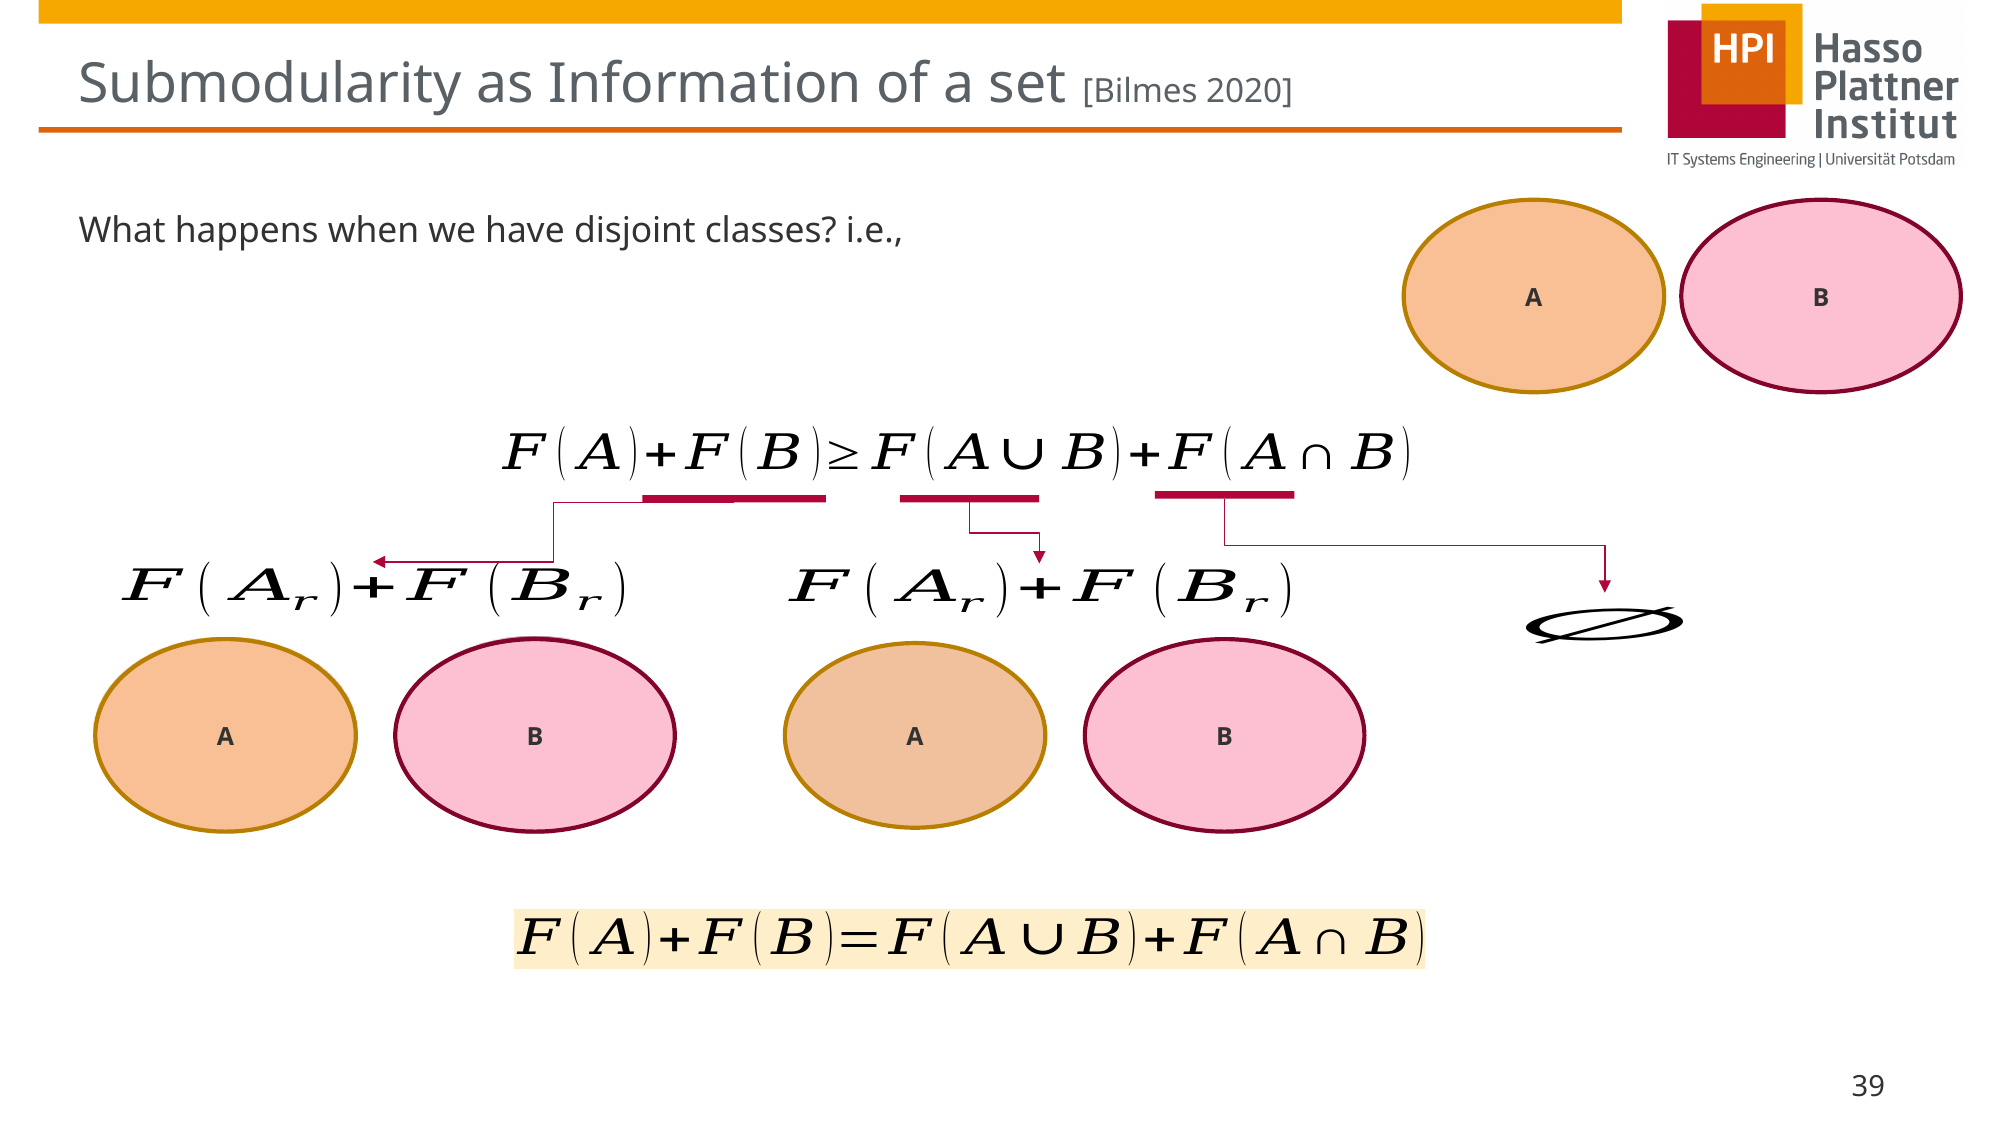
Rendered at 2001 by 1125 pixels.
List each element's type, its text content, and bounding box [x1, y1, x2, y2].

picture [386, 627, 681, 843]
title Submodularity as Information of a set [Bilmes 2020] [78, 23, 1583, 115]
text_box B [1082, 636, 1367, 834]
picture [1664, 0, 1965, 170]
picture [85, 620, 366, 840]
text_box B [1679, 197, 1963, 395]
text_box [1154, 490, 1606, 593]
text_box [899, 494, 1040, 564]
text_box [372, 494, 827, 563]
slide_number 39 [1834, 1064, 1961, 1107]
text_box A [1401, 197, 1667, 395]
text_box A [782, 640, 1048, 830]
